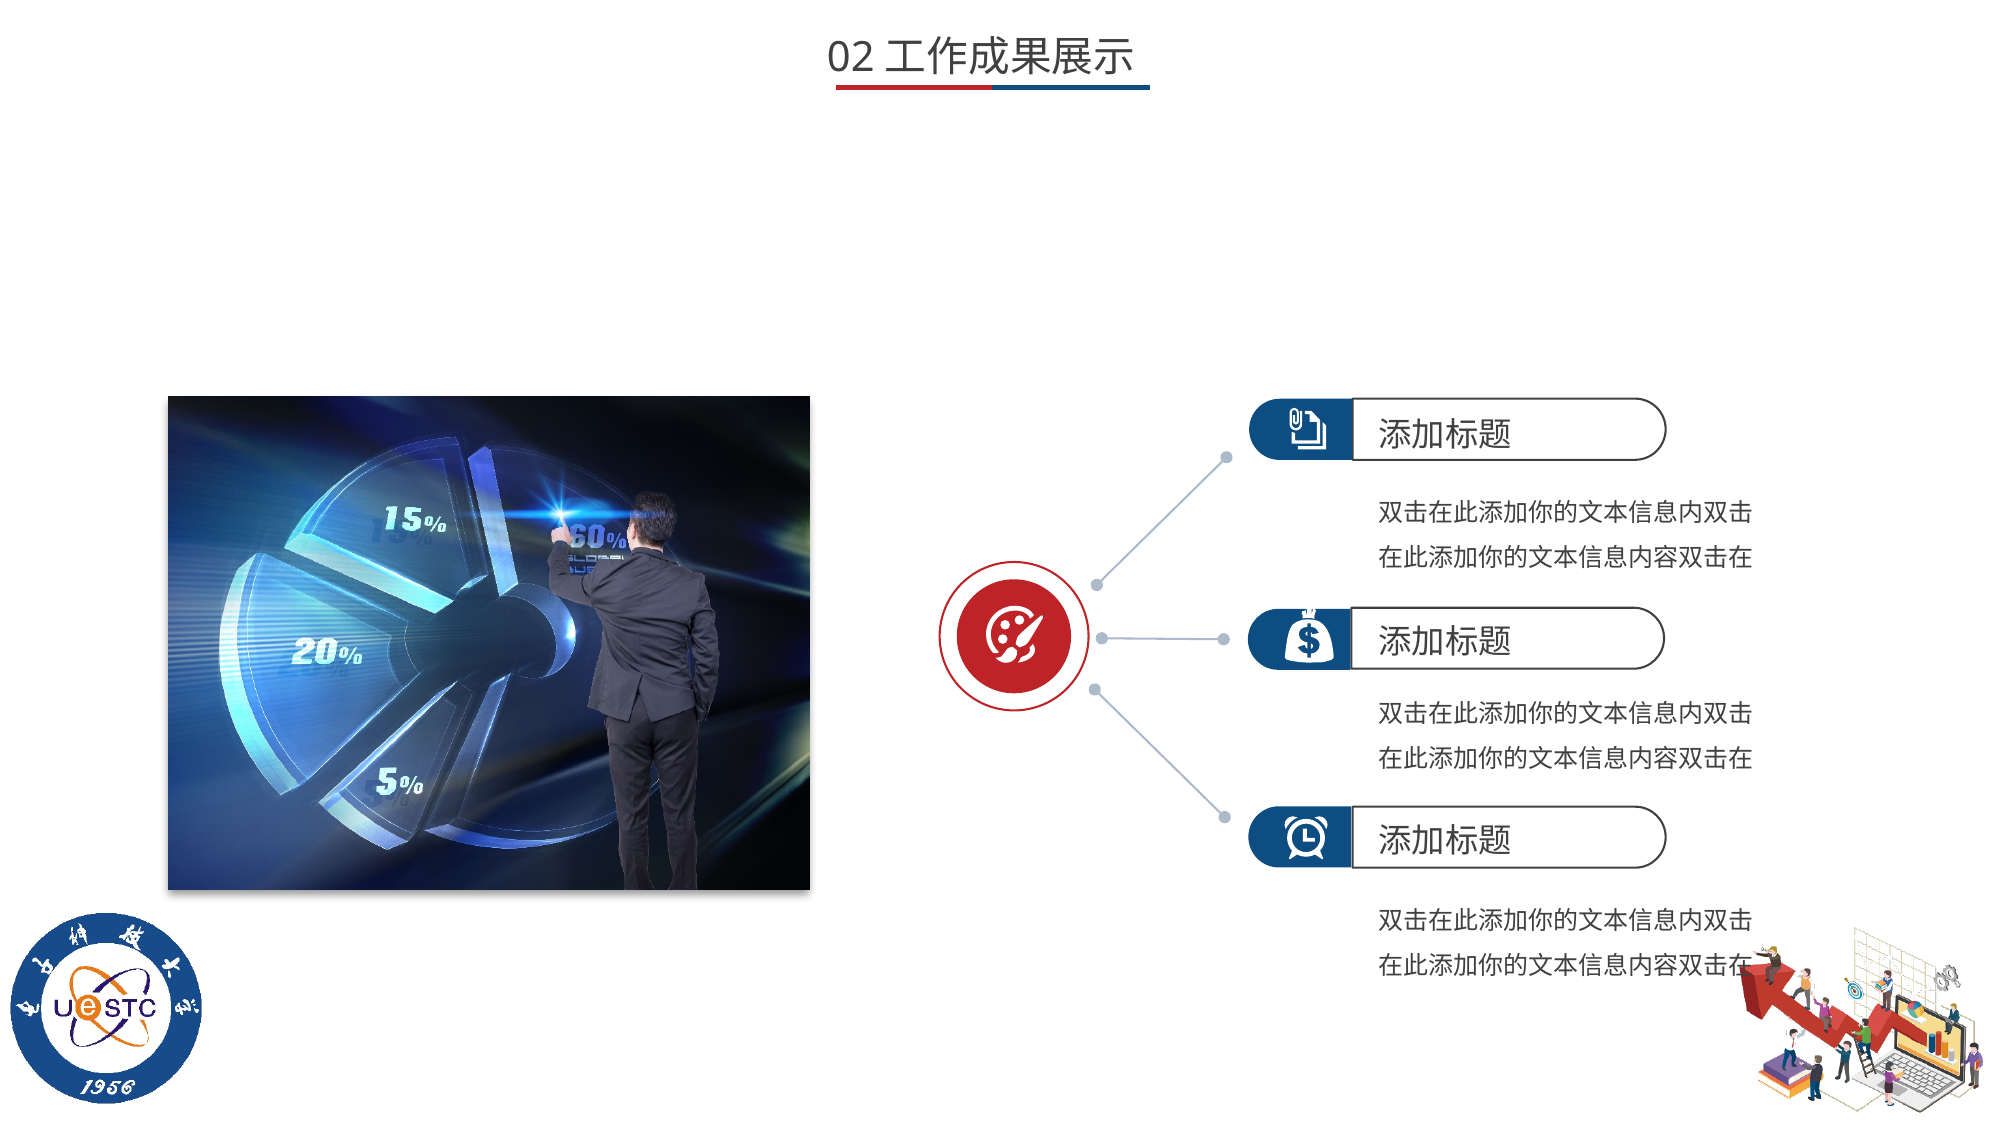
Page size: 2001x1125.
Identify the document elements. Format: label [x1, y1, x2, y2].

picture [1733, 921, 2001, 1125]
picture [168, 396, 810, 890]
picture [0, 900, 214, 1114]
text_box [939, 456, 1227, 818]
text_box [811, 21, 1173, 88]
text_box [1247, 398, 1762, 976]
